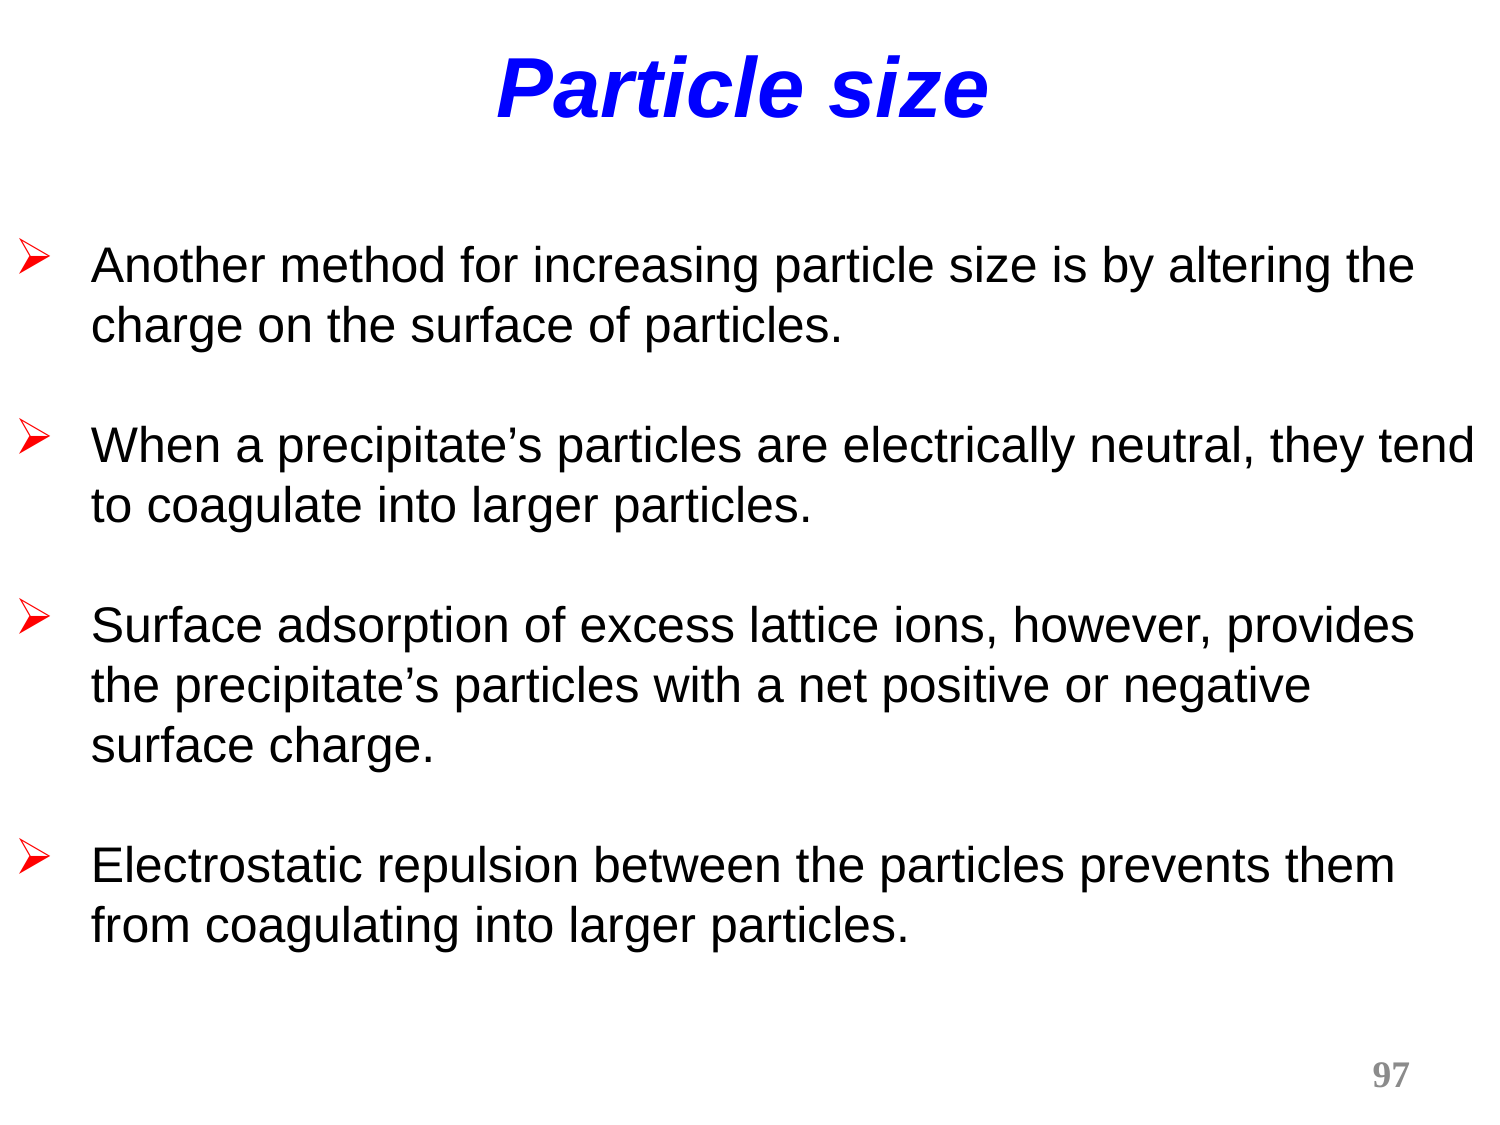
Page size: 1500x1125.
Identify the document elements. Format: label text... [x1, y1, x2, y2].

text_box Another method for increasing particle size is by altering the charge on the surface of particles. When a precipitate’s particles are electrically neutral, they tend to coagulate into larger particles. Surface adsorption of excess lattice ions, however, provides the precipitate’s particles with a net positive or negative surface charge. Electrostatic repulsion between the particles prevents them from coagulating into larger particles. [0, 224, 1500, 1020]
slide_number 97 [1074, 1042, 1425, 1103]
title Particle size [262, 24, 1225, 143]
